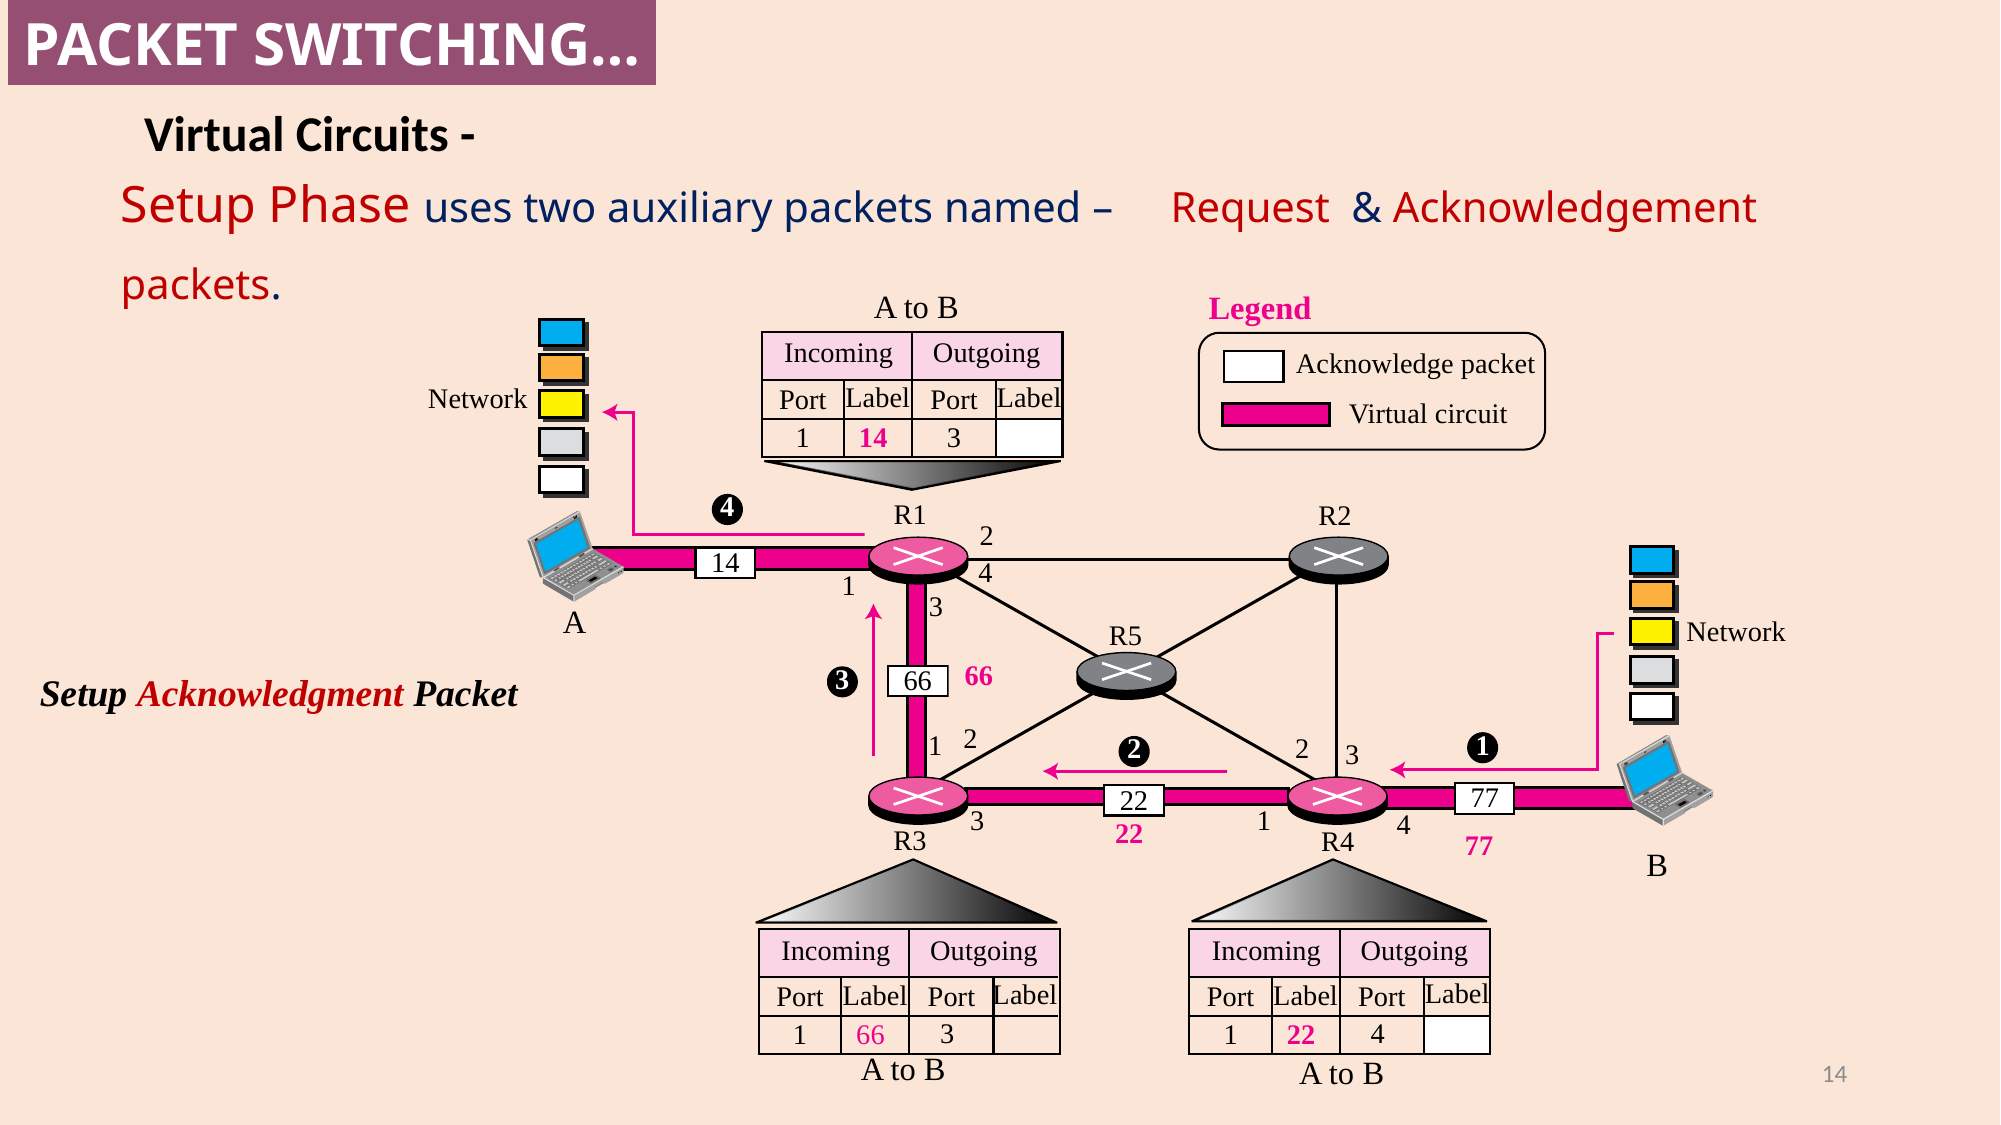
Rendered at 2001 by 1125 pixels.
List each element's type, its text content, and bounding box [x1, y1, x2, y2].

text_box Setup Phase uses two auxiliary packets named – Request & Acknowledgement packets. [105, 135, 1869, 316]
text_box Virtual Circuits - [129, 85, 1846, 169]
text_box PACKET SWITCHING… [8, 0, 656, 85]
text_box Setup Acknowledgment Packet [25, 661, 420, 722]
slide_number 14 [1788, 1042, 1863, 1103]
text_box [426, 290, 1787, 1095]
